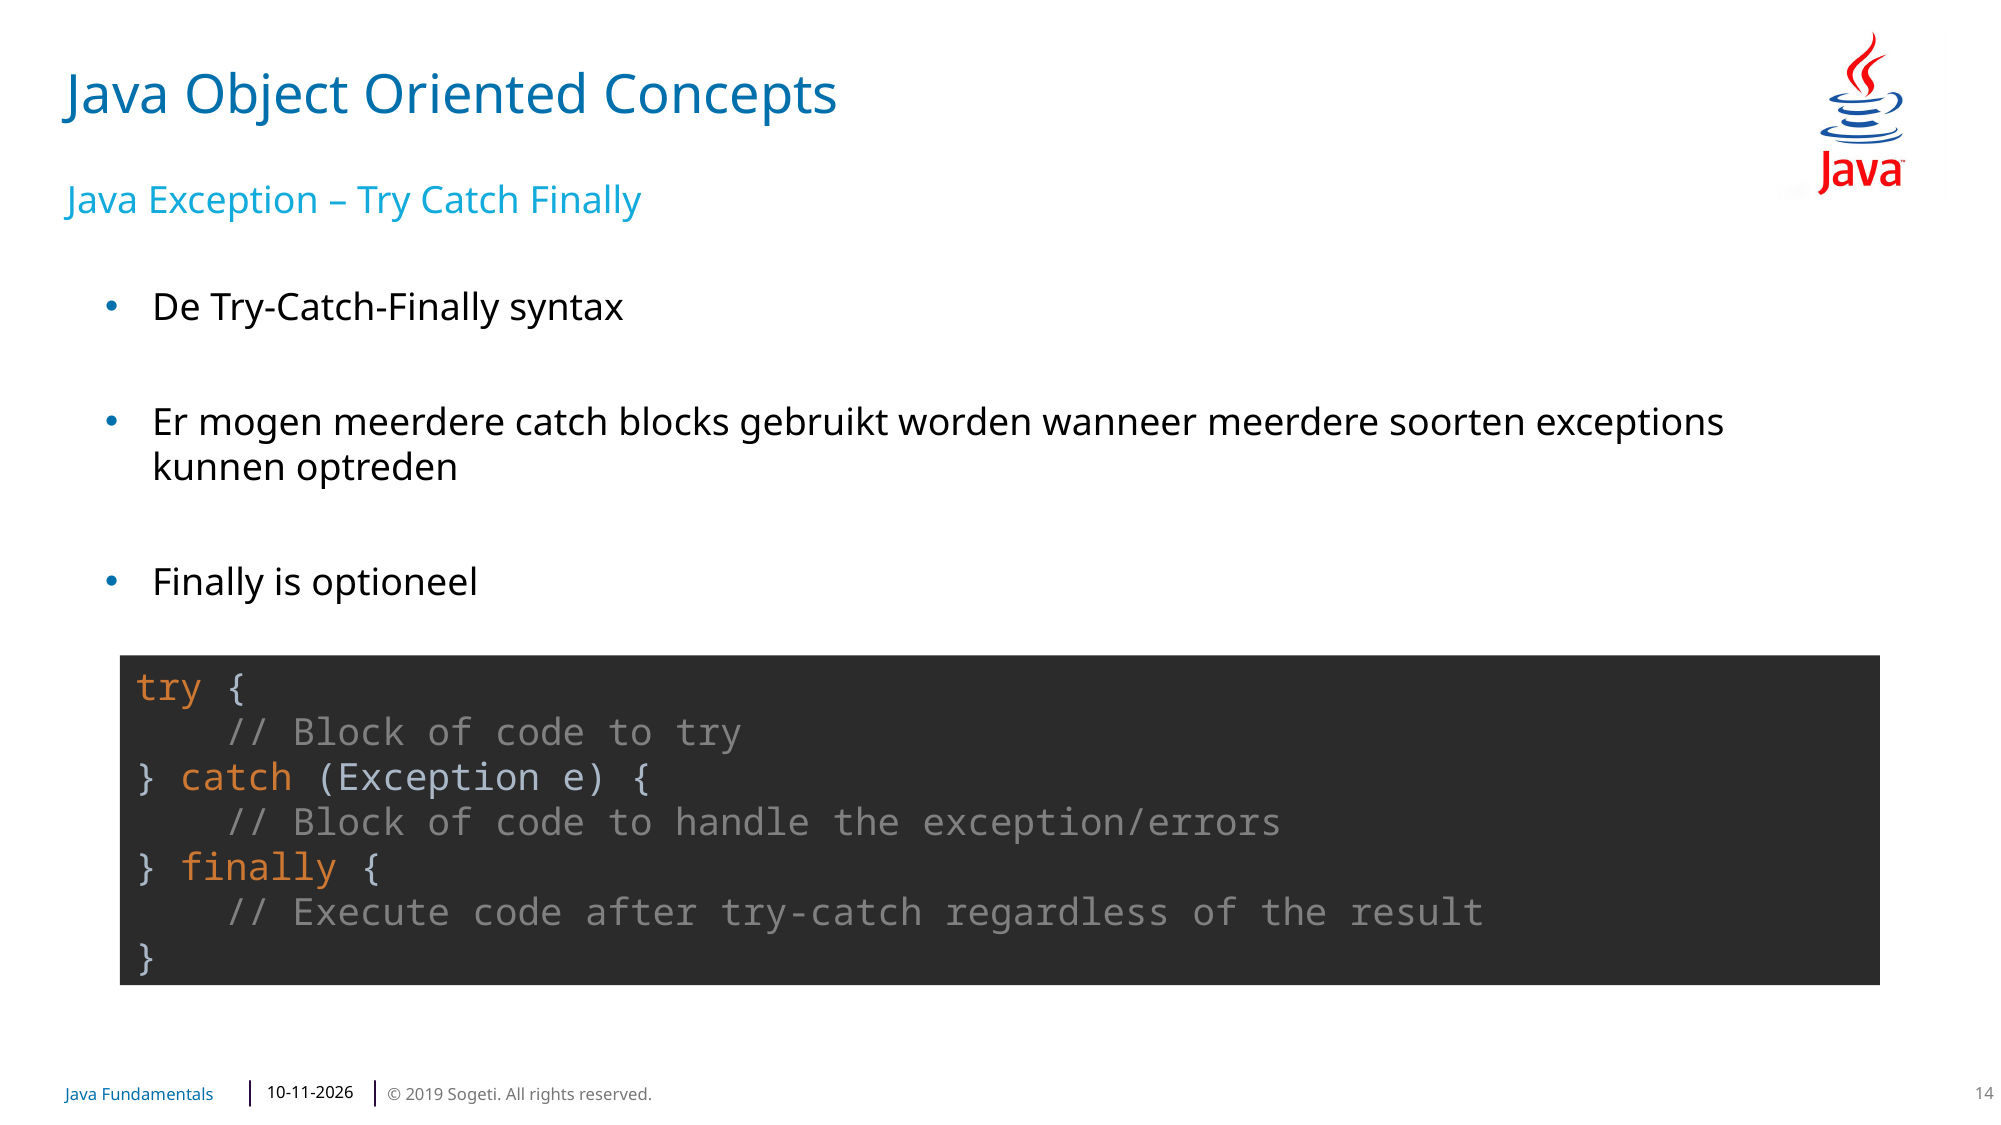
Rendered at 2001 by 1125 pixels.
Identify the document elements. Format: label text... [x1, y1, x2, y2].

text_box De Try-Catch-Finally syntax Er mogen meerdere catch blocks gebruikt worden wanneer meerdere soorten exceptions kunnen optreden Finally is optioneel [66, 283, 1863, 588]
text_box try { // Block of code to try } catch (Exception e) { // Block of code to handle the exception/errors } finally { // Execute code after try-catch regardless of the result } [119, 655, 1880, 986]
picture [1776, 28, 1948, 200]
text_box Java Exception – Try Catch Finally [66, 174, 1863, 242]
title Java Object Oriented Concepts [66, 66, 1776, 134]
